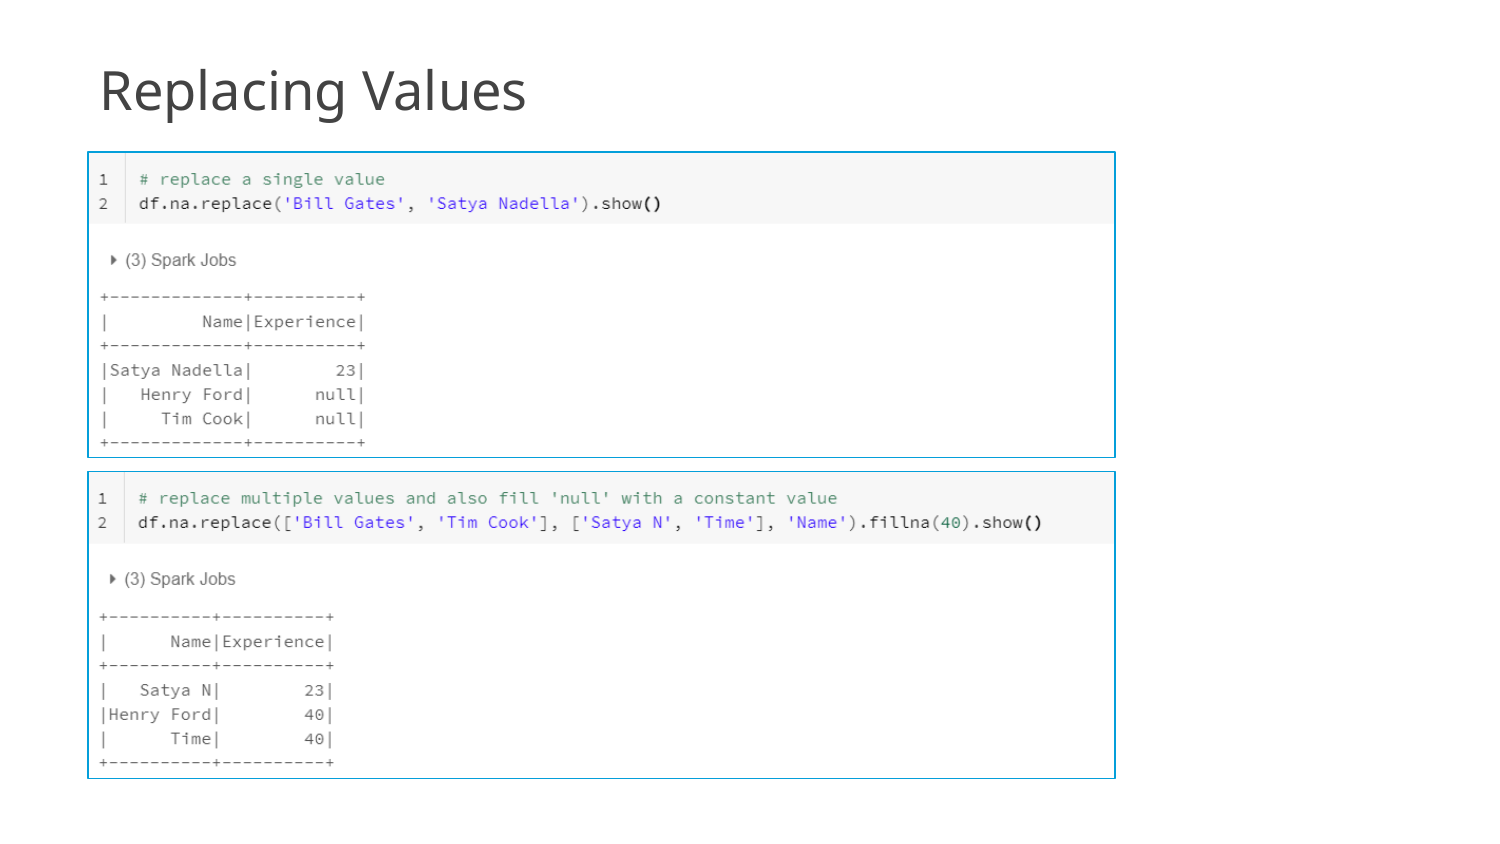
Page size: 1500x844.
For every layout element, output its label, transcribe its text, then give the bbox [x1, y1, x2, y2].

picture [90, 154, 1113, 456]
picture [90, 473, 1113, 777]
text_box Replacing Values [84, 58, 817, 118]
